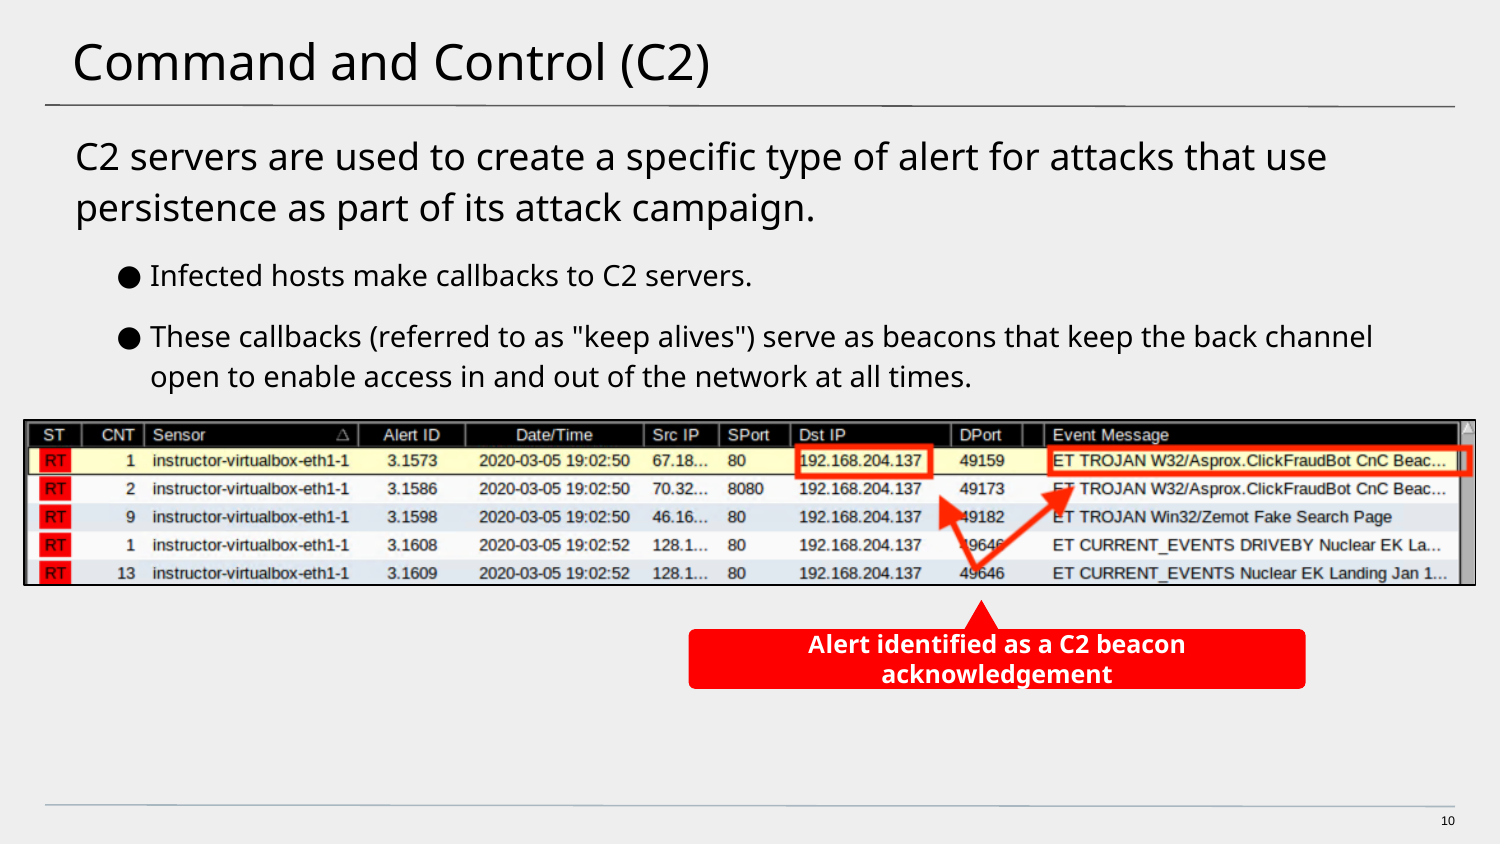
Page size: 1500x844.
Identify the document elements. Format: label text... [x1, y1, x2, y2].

subtitle C2 servers are used to create a specific type of alert for attacks that use persistence as part of its attack campaign. [0, 110, 1500, 171]
list Infected hosts make callbacks to C2 servers. These callbacks (referred to as "keep alives") serve as beacons that keep the back channel open to enable access in and out of the network at all times. [0, 251, 1500, 436]
text_box 10 [1411, 813, 1455, 831]
title Command and Control (C2) [0, 0, 1500, 88]
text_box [688, 599, 1306, 690]
picture [24, 420, 1476, 585]
